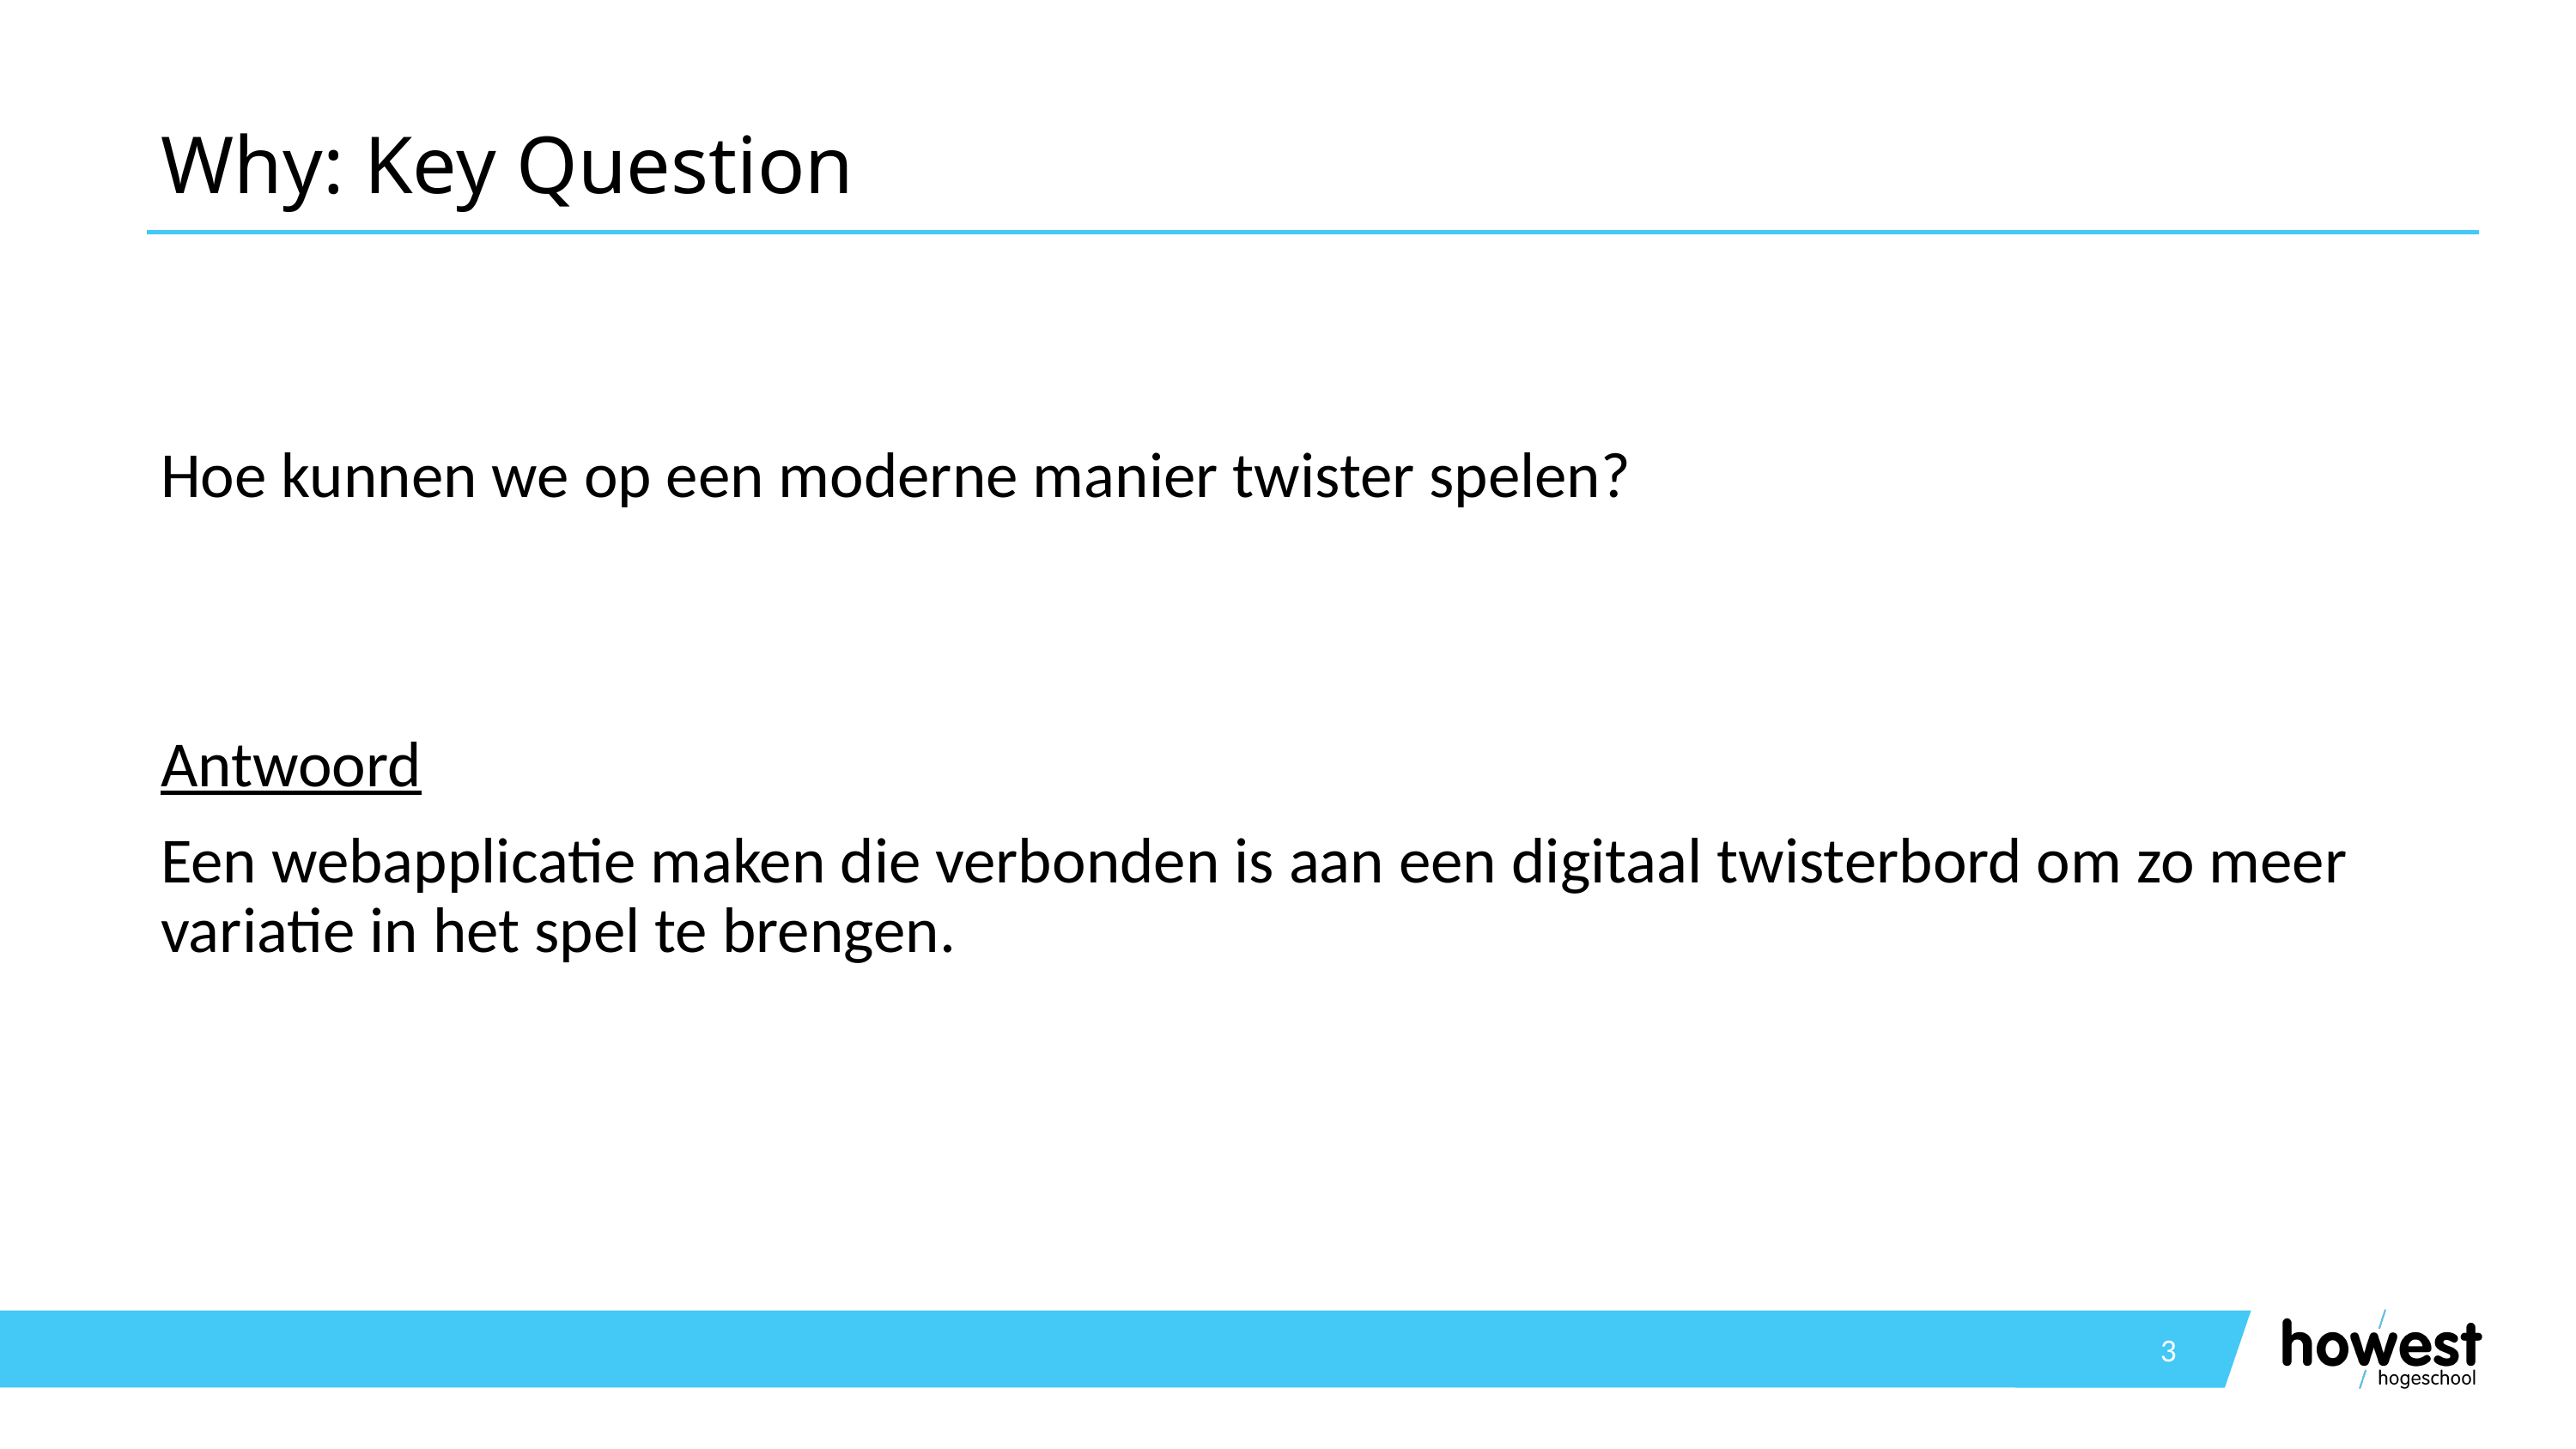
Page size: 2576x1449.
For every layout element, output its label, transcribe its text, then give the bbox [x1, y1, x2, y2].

list Hoe kunnen we op een moderne manier twister spelen? Antwoord Een webapplicatie maken die verbonden is aan een digitaal twisterbord om zo meer variatie in het spel te brengen. [148, 331, 2483, 1191]
picture [2251, 1288, 2512, 1421]
slide_number 3 [2048, 1310, 2190, 1388]
title Why: Key Question [140, 124, 2476, 215]
